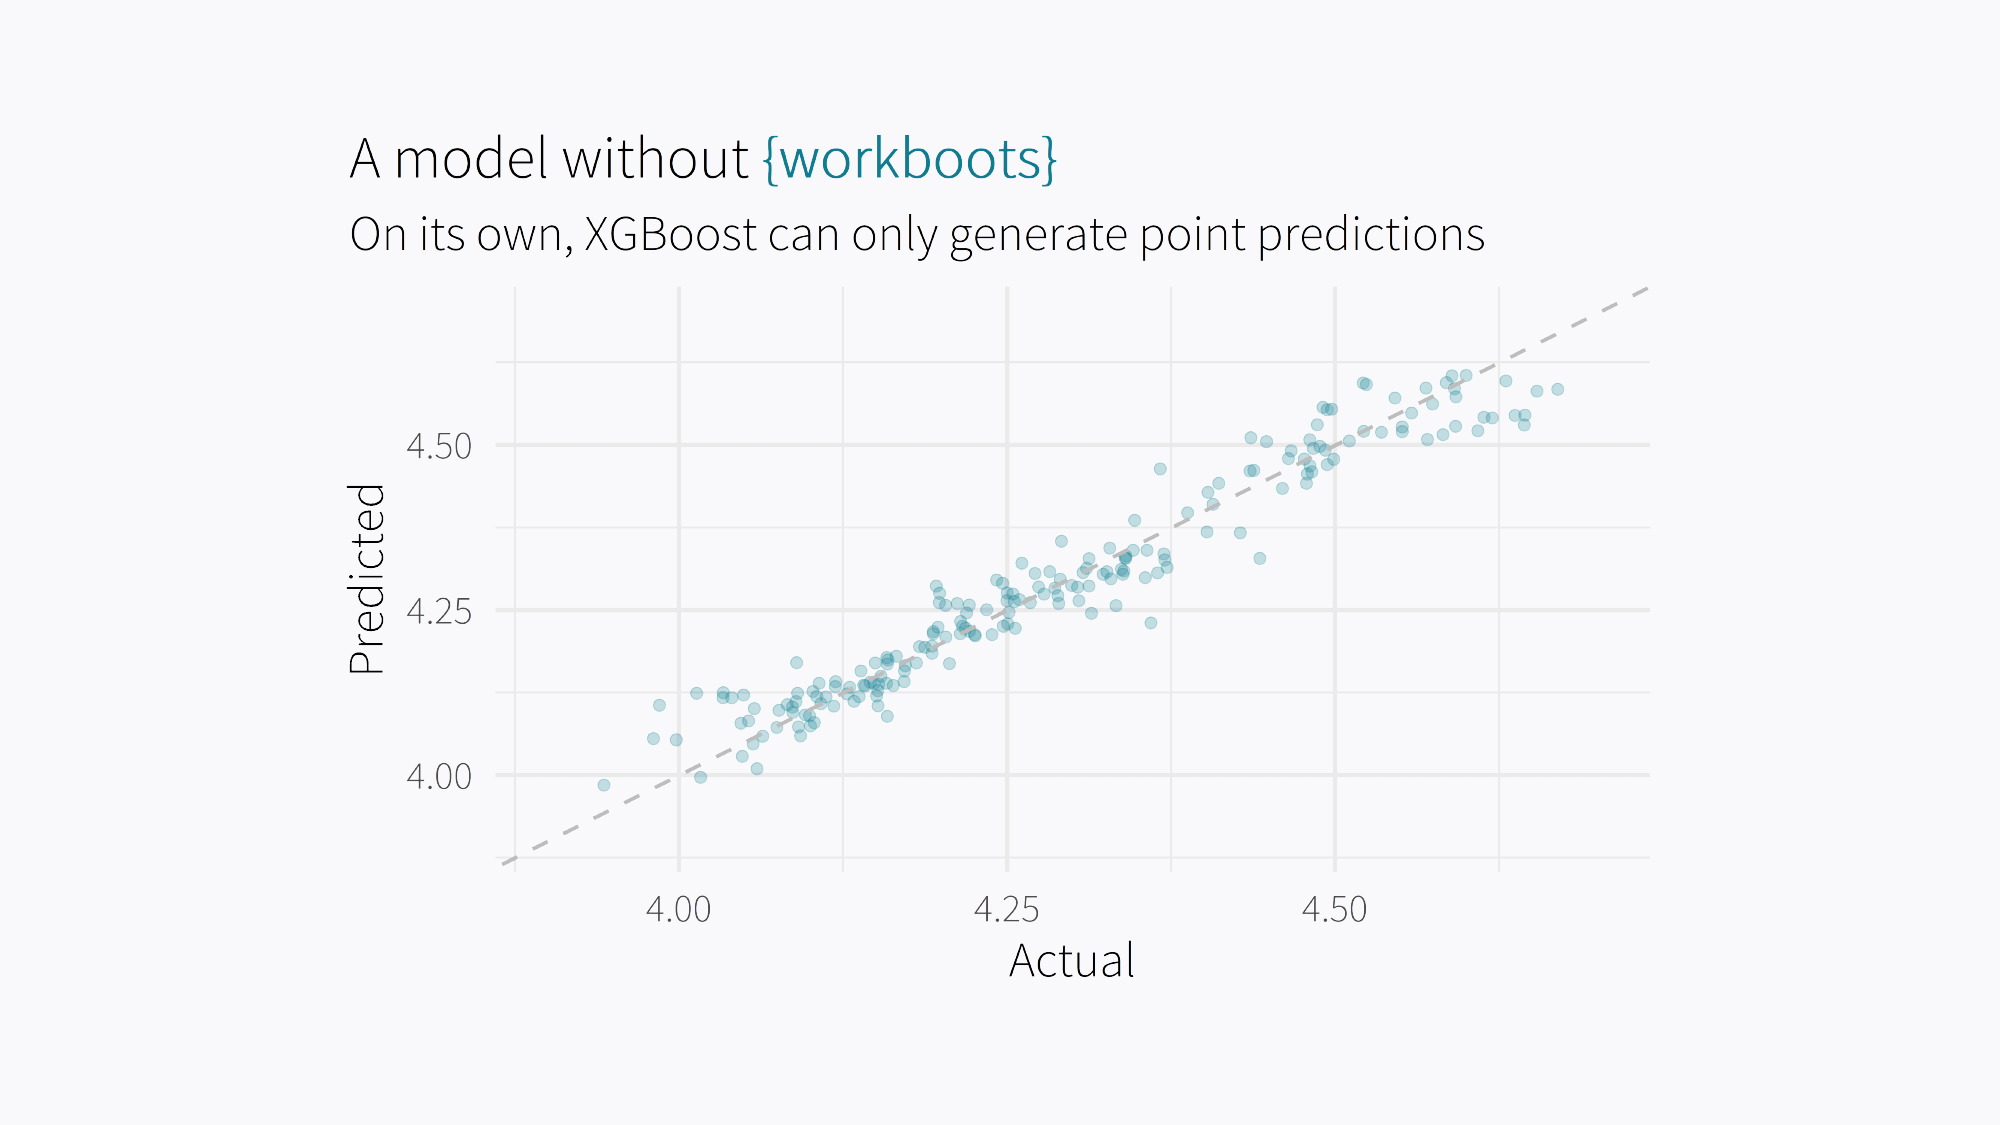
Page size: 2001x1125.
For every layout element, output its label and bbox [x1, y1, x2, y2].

picture [324, 112, 1675, 1013]
